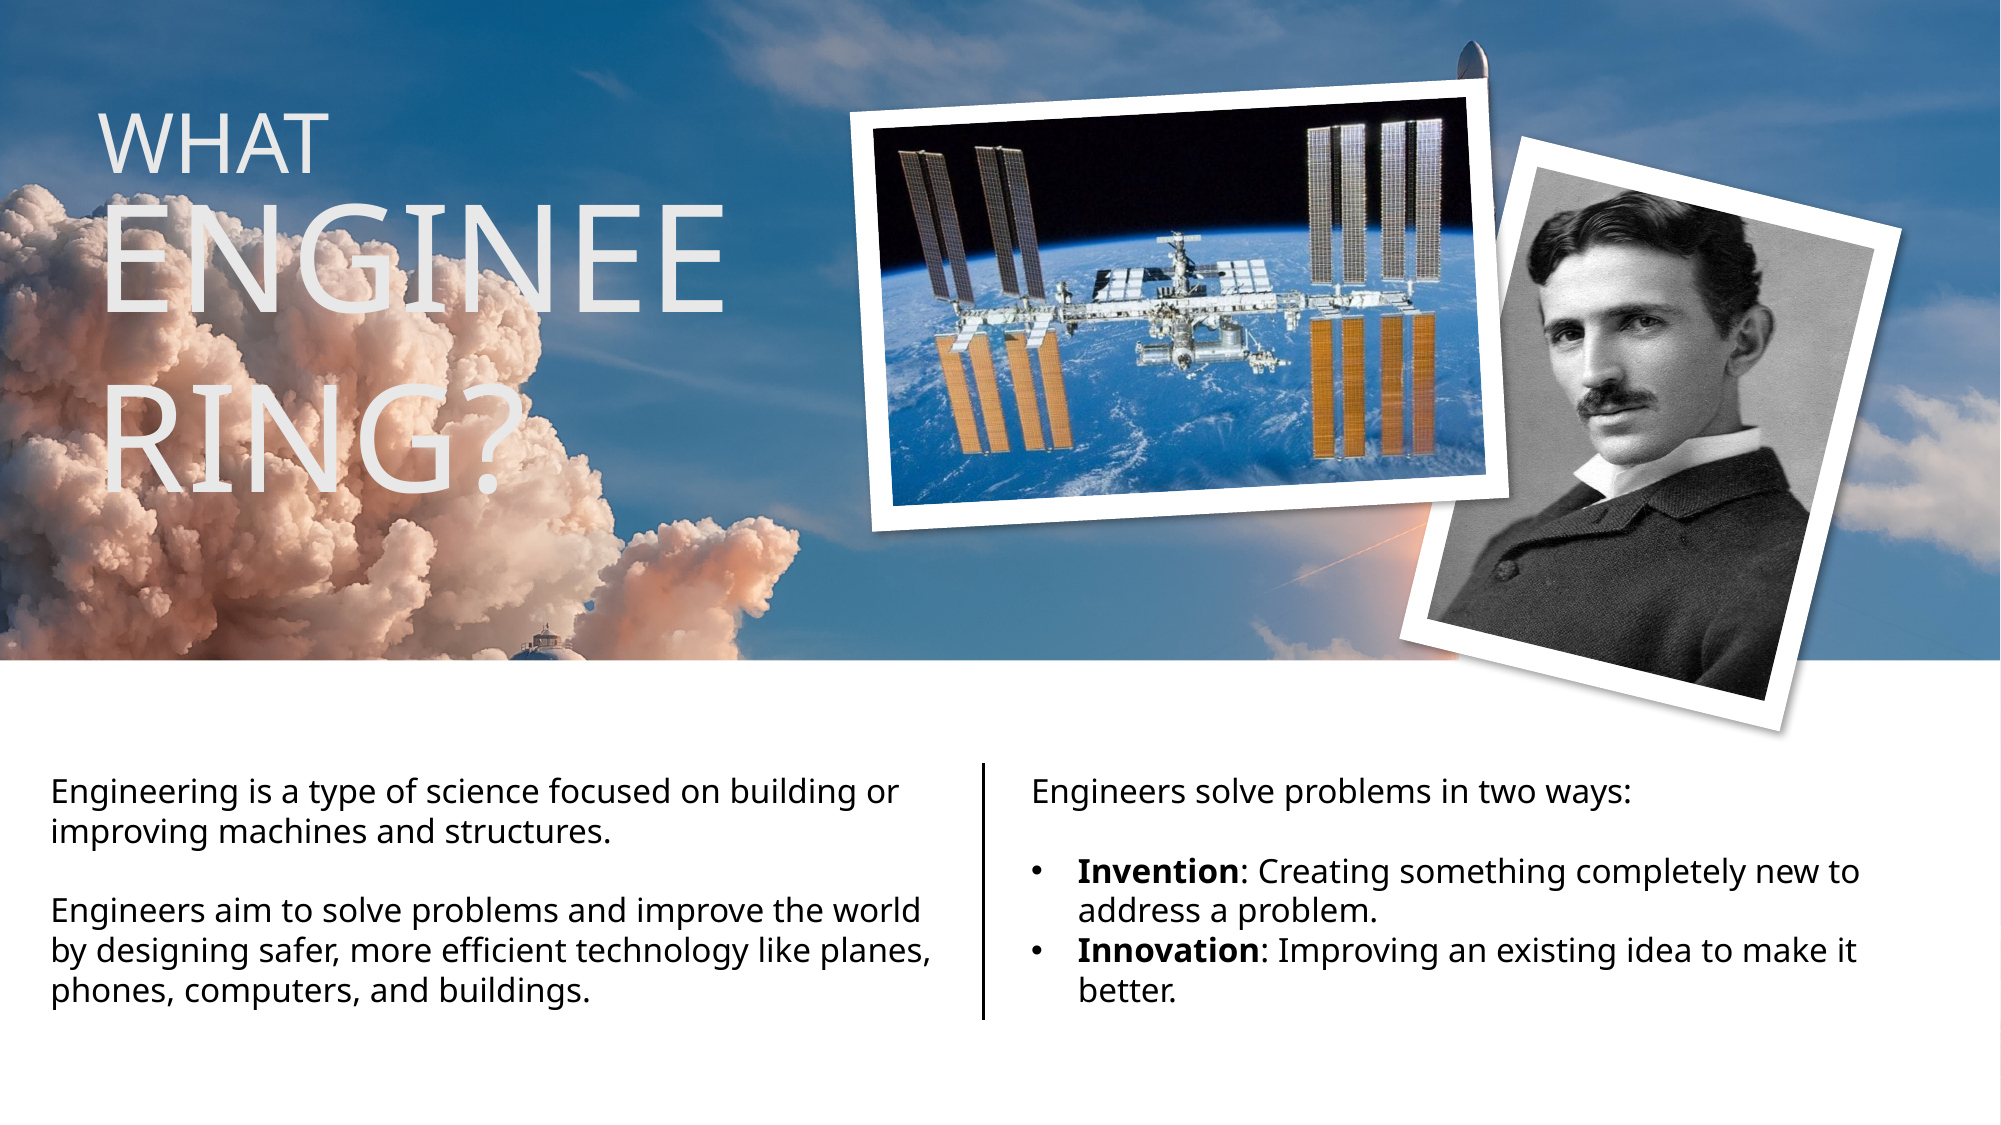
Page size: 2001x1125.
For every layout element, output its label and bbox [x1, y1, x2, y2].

picture [0, 0, 2001, 1125]
text_box [1454, 174, 1847, 693]
text_box [860, 94, 1500, 516]
